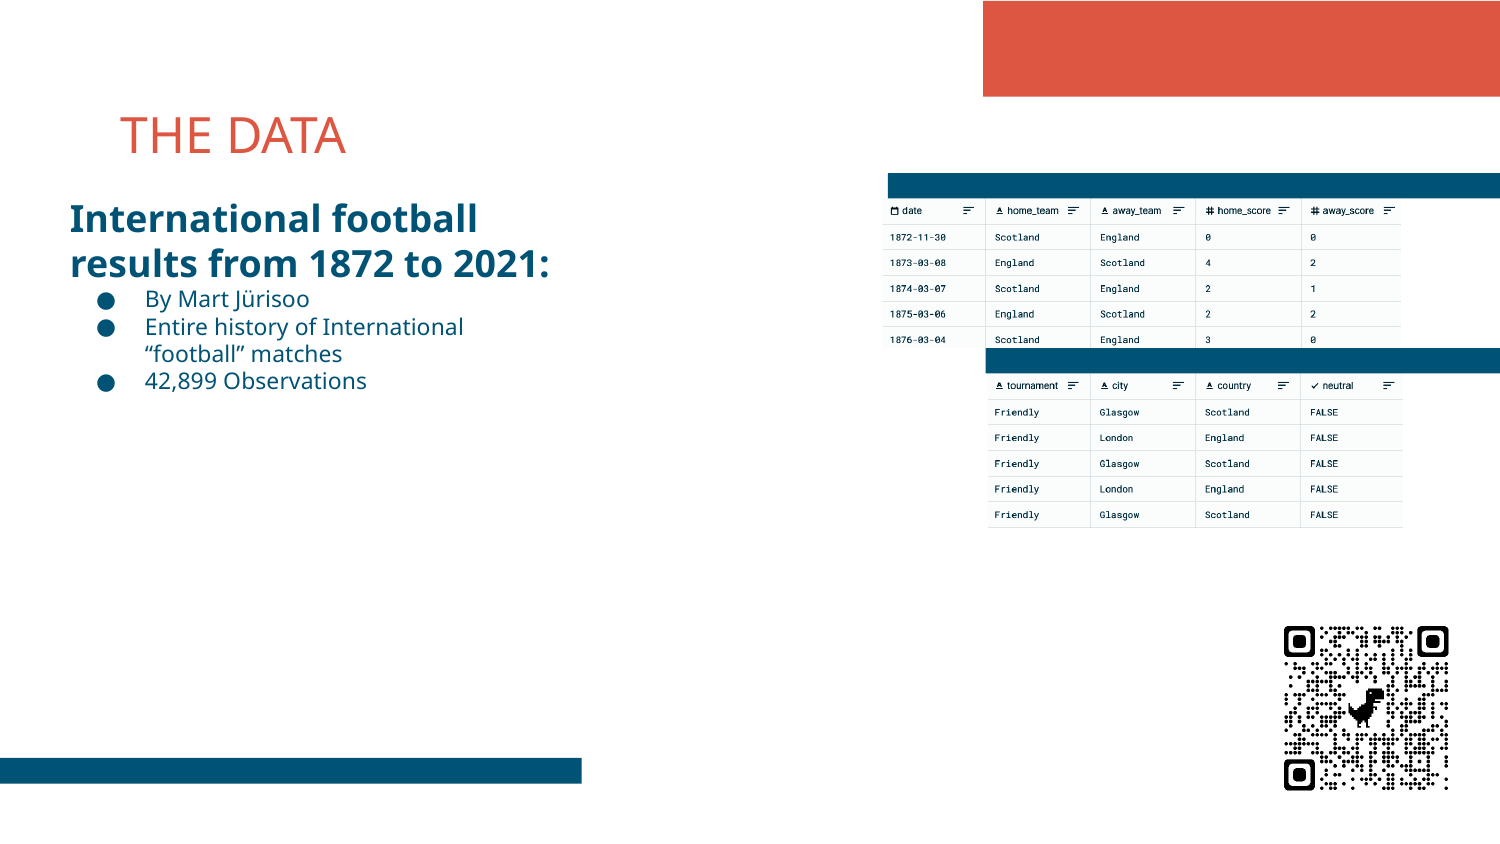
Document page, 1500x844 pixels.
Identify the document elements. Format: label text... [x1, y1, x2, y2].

picture [1265, 608, 1466, 808]
picture [882, 198, 1402, 349]
title THE DATA [105, 101, 1429, 166]
picture [987, 374, 1500, 528]
text_box [985, 348, 1500, 373]
subtitle International football results from 1872 to 2021: By Mart Jürisoo Entire history of International “football” matches 42,899 Observations [54, 179, 577, 561]
text_box [887, 173, 1500, 199]
